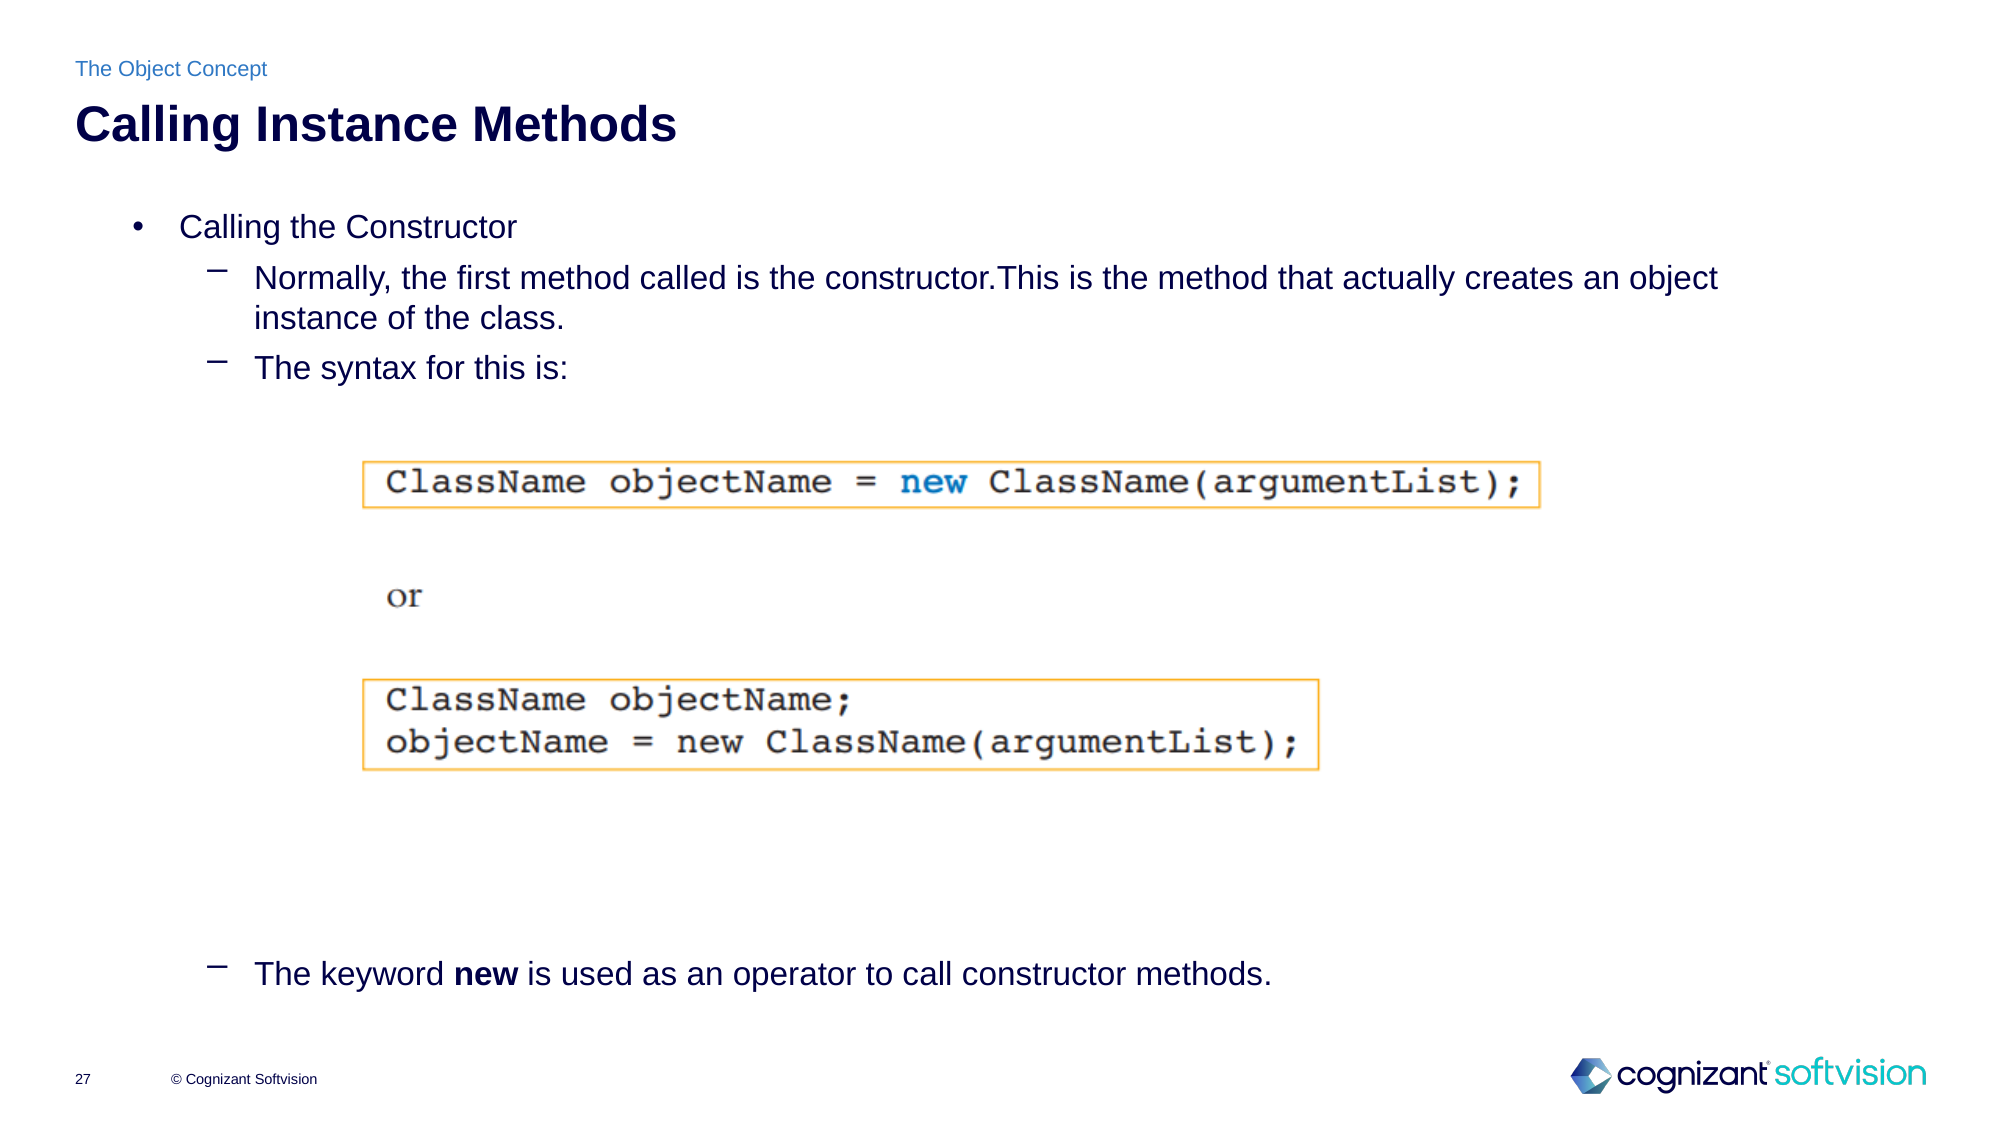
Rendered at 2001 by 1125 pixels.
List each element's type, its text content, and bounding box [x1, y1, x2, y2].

title Calling Instance Methods [75, 93, 1848, 142]
list Calling the Constructor Normally, the first method called is the constructor.This is the method that actually creates an object instance of the class. The syntax for this is: The keyword new is used as an operator to call constructor methods. [75, 205, 1848, 894]
picture [325, 432, 1598, 795]
footer © Cognizant Softvision [171, 1056, 368, 1088]
slide_number 27 [75, 1056, 133, 1088]
picture [1553, 1041, 1943, 1111]
text_box The Object Concept [75, 54, 1850, 93]
